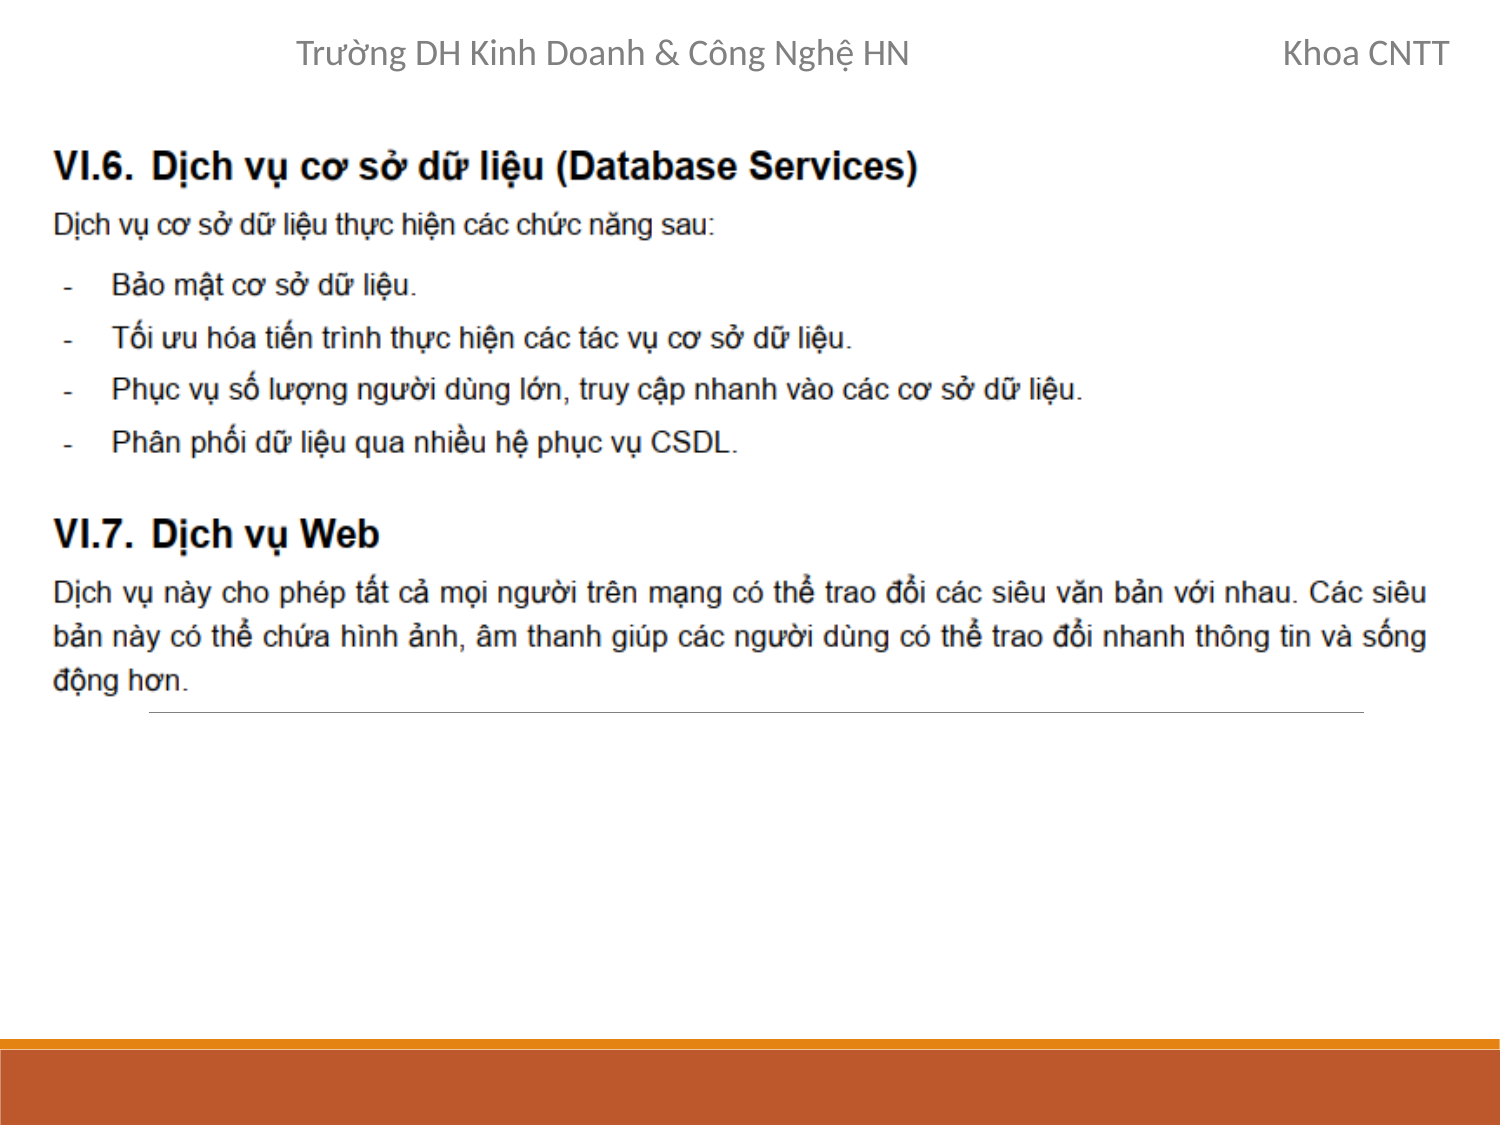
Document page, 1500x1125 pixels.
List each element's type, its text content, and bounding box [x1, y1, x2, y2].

text_box Trường DH Kinh Doanh & Công Nghệ HN Khoa CNTT [281, 20, 1478, 81]
picture [45, 118, 1455, 703]
